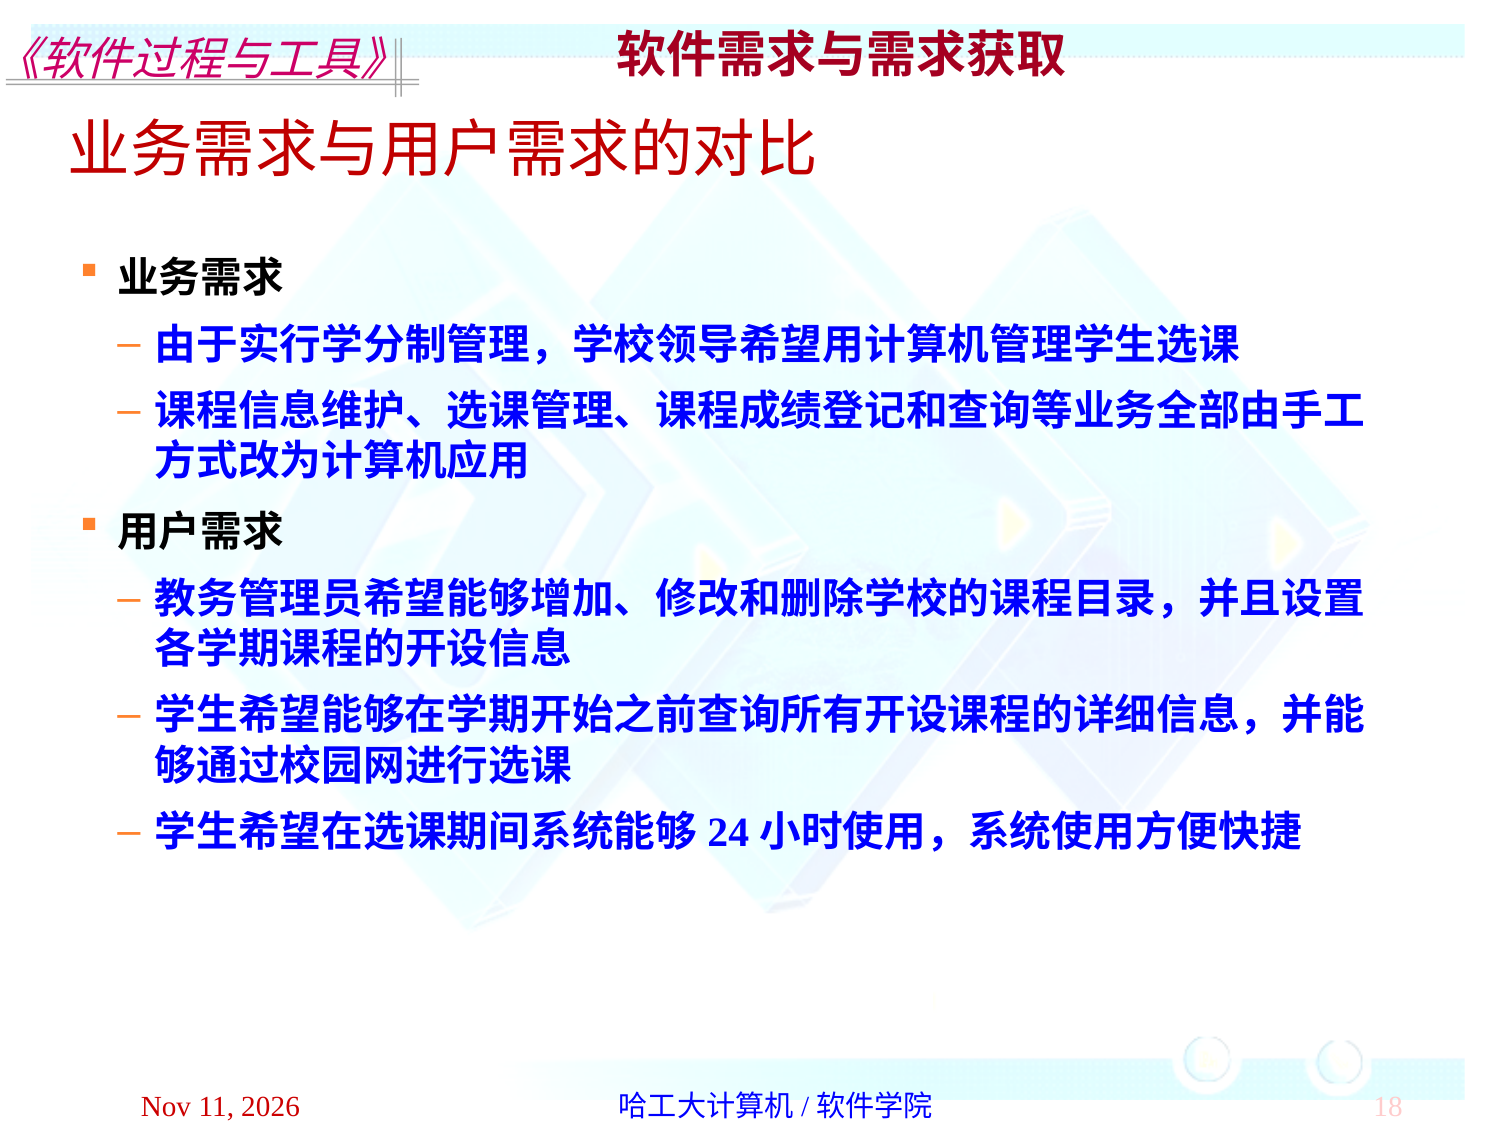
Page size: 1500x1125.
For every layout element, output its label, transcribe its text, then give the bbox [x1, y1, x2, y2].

text_box 业务需求与用户需求的对比 [53, 101, 1447, 209]
text_box 软件需求与需求获取 [389, 15, 1294, 90]
text_box 业务需求 由于实行学分制管理，学校领导希望用计算机管理学生选课 课程信息维护、选课管理、课程成绩登记和查询等业务全部由手工方式改为计算机应用 用户需求 教务管理员希望能够增加、修改和删除学校的课程目录，并且设置各学期课程的开设信息 学生希望能够在学期开始之前查询所有开设课程的详细信息，并能够通过校园网进行选课 学生希望在选课期间系统能够24小时使用，系统使用方便快捷 [64, 243, 1412, 1083]
